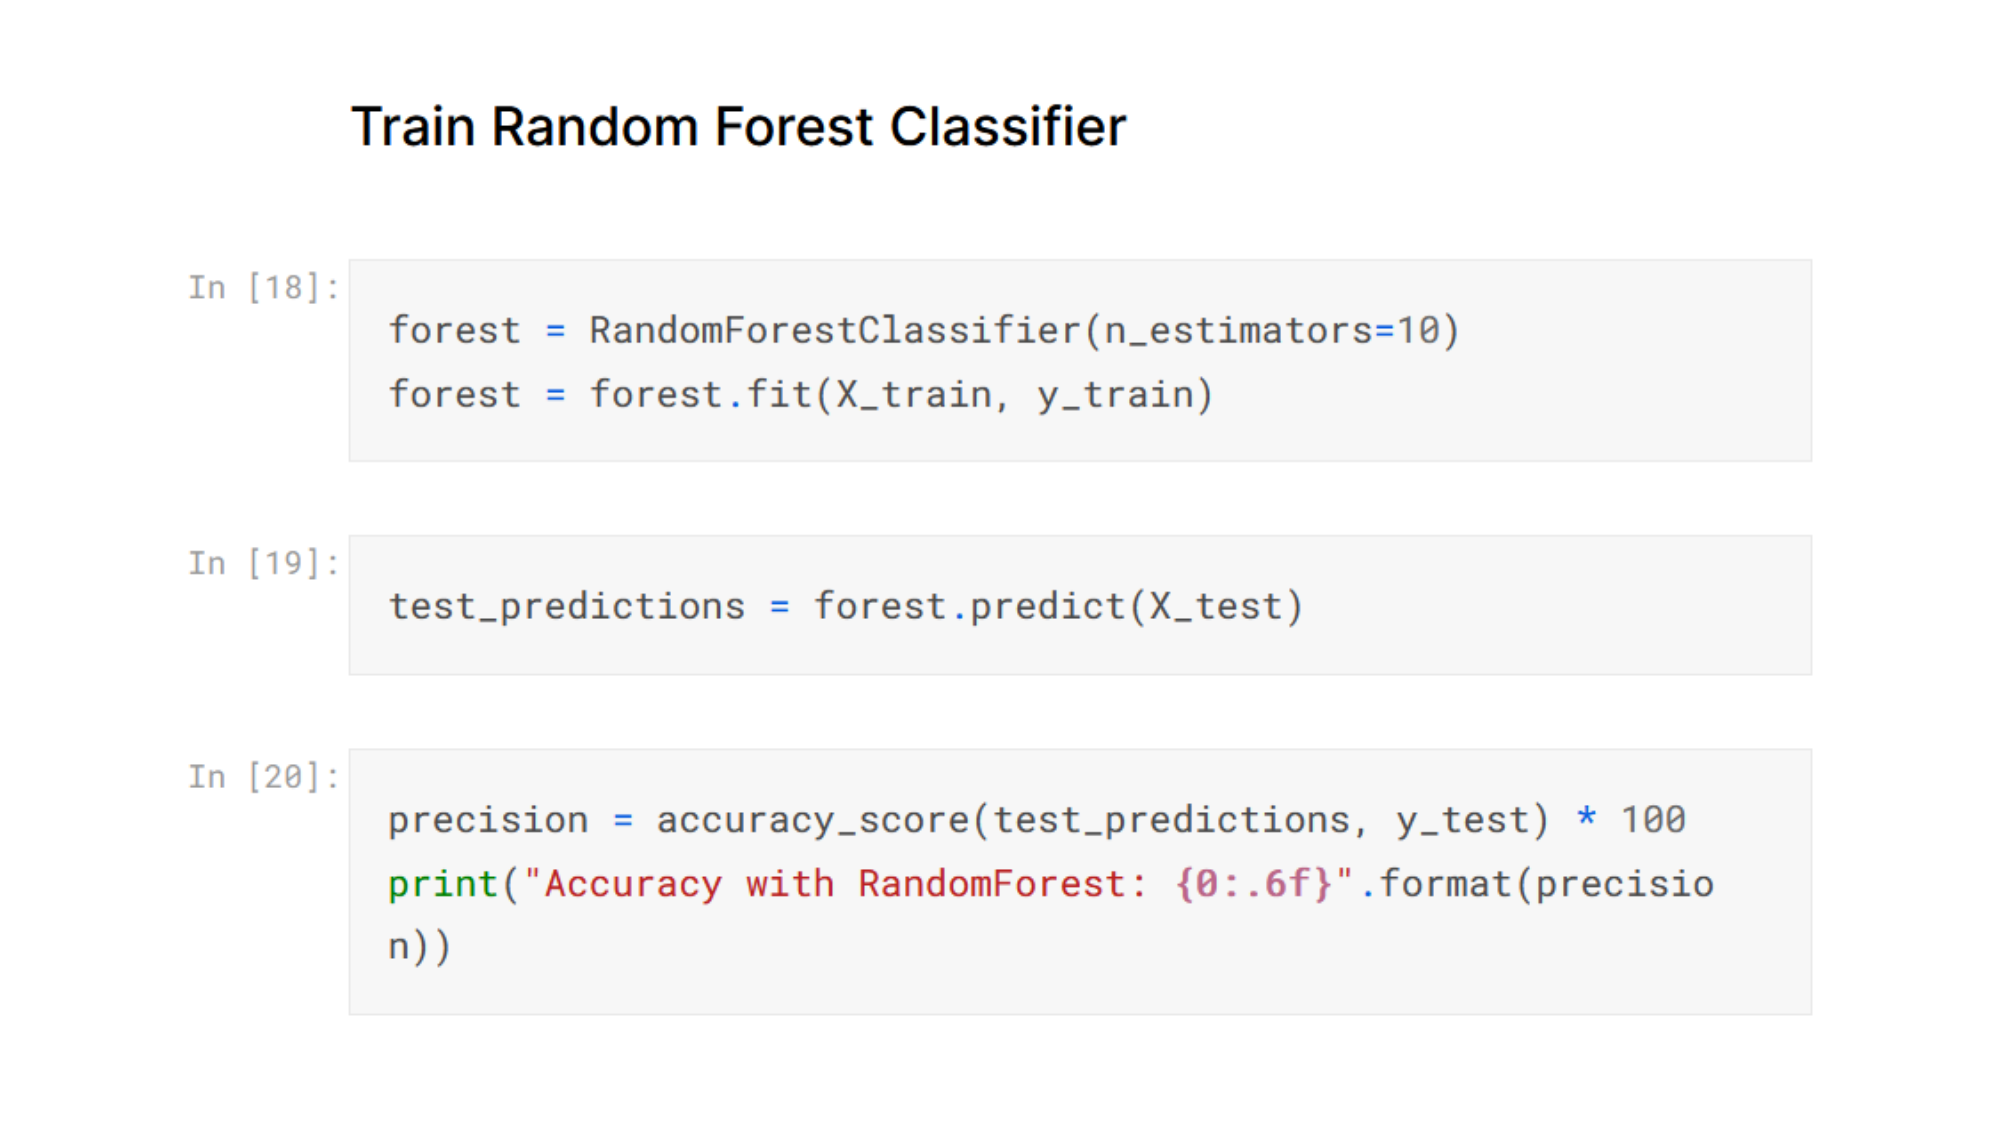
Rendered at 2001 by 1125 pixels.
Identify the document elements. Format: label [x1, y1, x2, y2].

picture [173, 94, 1827, 1030]
